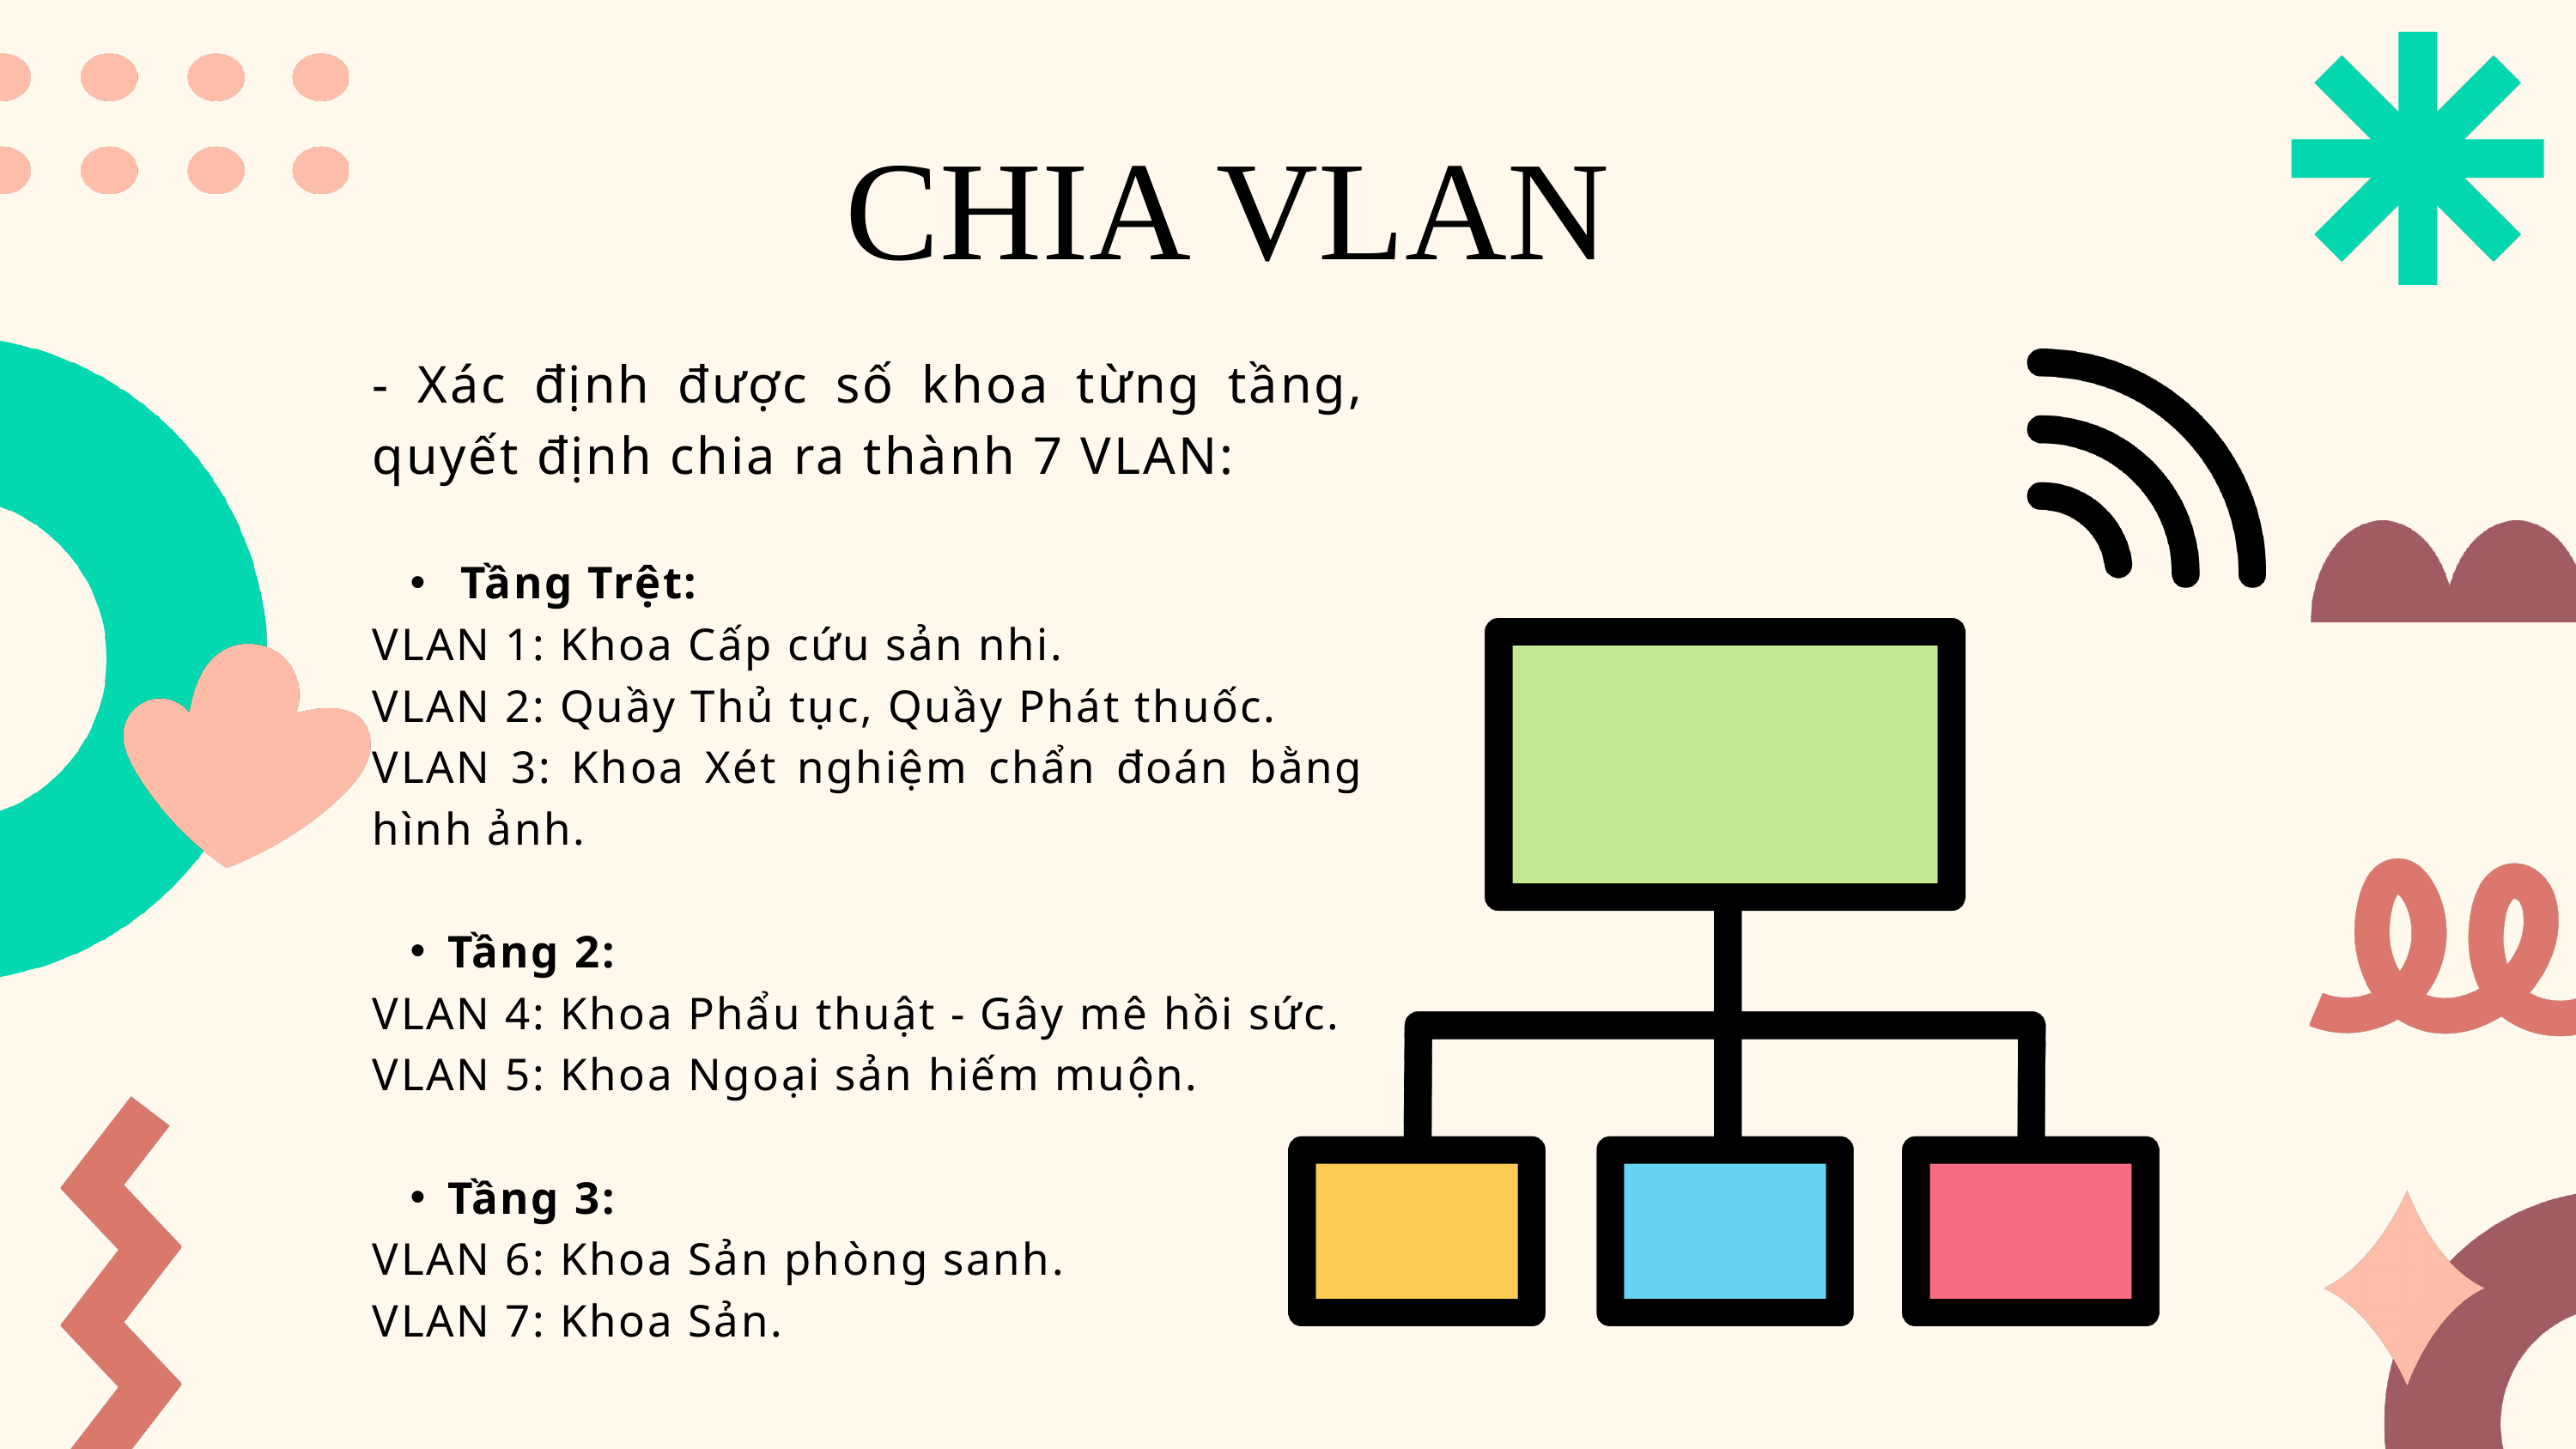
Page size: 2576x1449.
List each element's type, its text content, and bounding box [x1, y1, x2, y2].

text_box [2291, 32, 2544, 285]
text_box [0, 336, 267, 981]
text_box CHIA VLAN [198, 89, 2292, 288]
text_box [121, 640, 372, 868]
text_box [60, 1096, 182, 1449]
text_box [2384, 1190, 2576, 1449]
text_box [1367, 349, 2266, 1326]
text_box - Xác định được số khoa từng tầng, quyết định chia ra thành 7 VLAN: Tầng Trệt: VLAN 1: Khoa Cấp cứu sản nhi. VLAN 2: Quầy Thủ tục, Quầy Phát thuốc. VLAN 3: Khoa Xét nghiệm chẩn đoán bằng hình ảnh. Tầng 2: VLAN 4: Khoa Phẩu thuật - Gây mê hồi sức. VLAN 5: Khoa Ngoại sản hiếm muộn. Tầng 3: VLAN 6: Khoa Sản phòng sanh. VLAN 7: Khoa Sản. [372, 342, 1367, 1408]
text_box [2309, 858, 2576, 1038]
text_box [0, 53, 349, 195]
text_box [2324, 1190, 2486, 1386]
text_box [2309, 520, 2576, 622]
